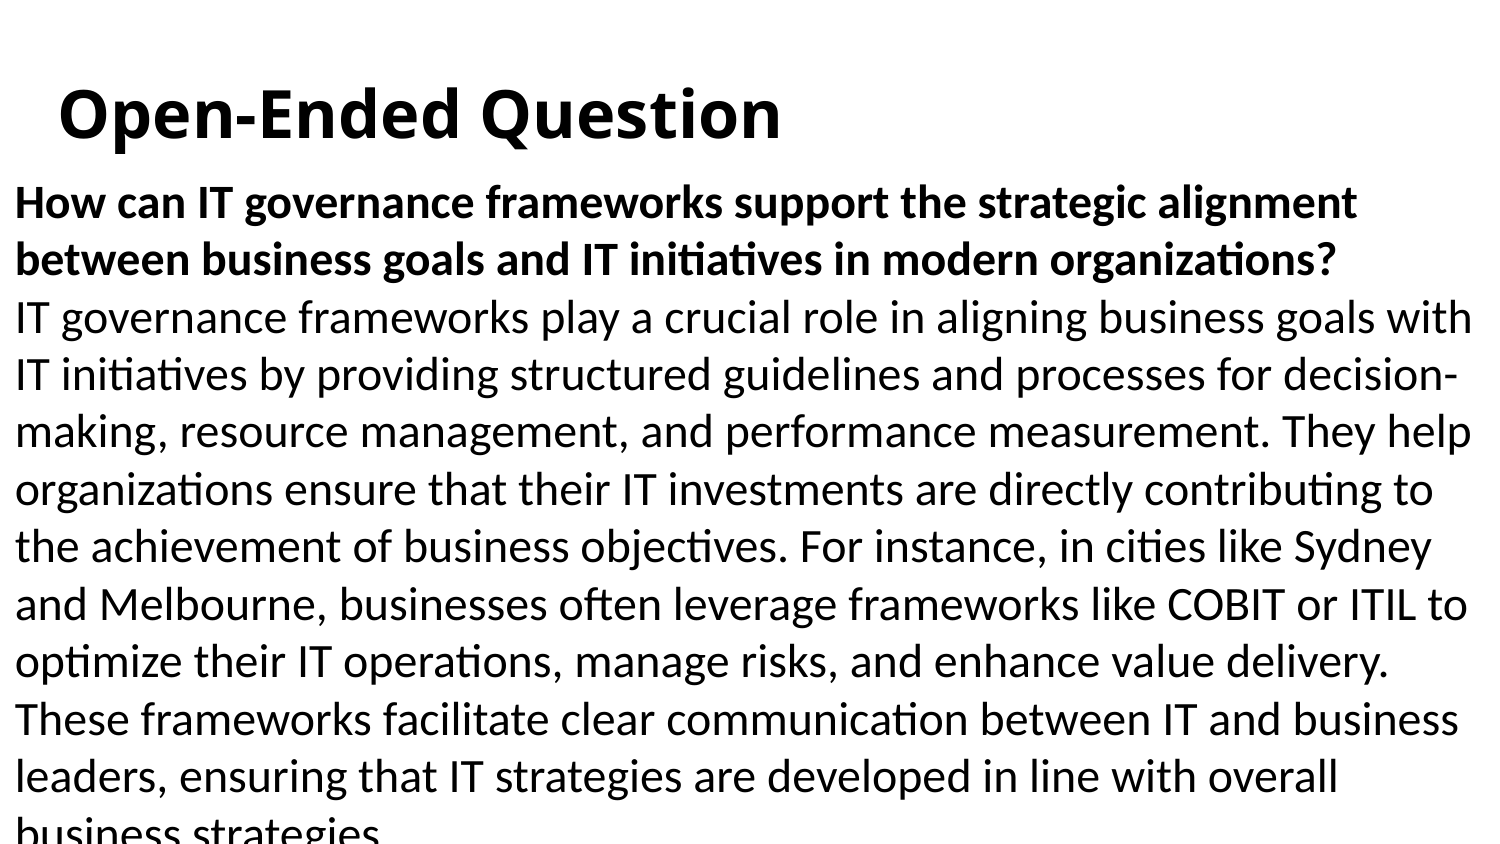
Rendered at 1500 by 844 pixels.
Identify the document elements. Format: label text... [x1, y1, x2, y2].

text_box Open-Ended Question [57, 56, 1403, 153]
text_box How can IT governance frameworks support the strategic alignment between business goals and IT initiatives in modern organizations? IT governance frameworks play a crucial role in aligning business goals with IT initiatives by providing structured guidelines and processes for decision-making, resource management, and performance measurement. They help organizations ensure that their IT investments are directly contributing to the achievement of business objectives. For instance, in cities like Sydney and Melbourne, businesses often leverage frameworks like COBIT or ITIL to optimize their IT operations, manage risks, and enhance value delivery. These frameworks facilitate clear communication between IT and business leaders, ensuring that IT strategies are developed in line with overall business strategies. [0, 162, 1500, 844]
